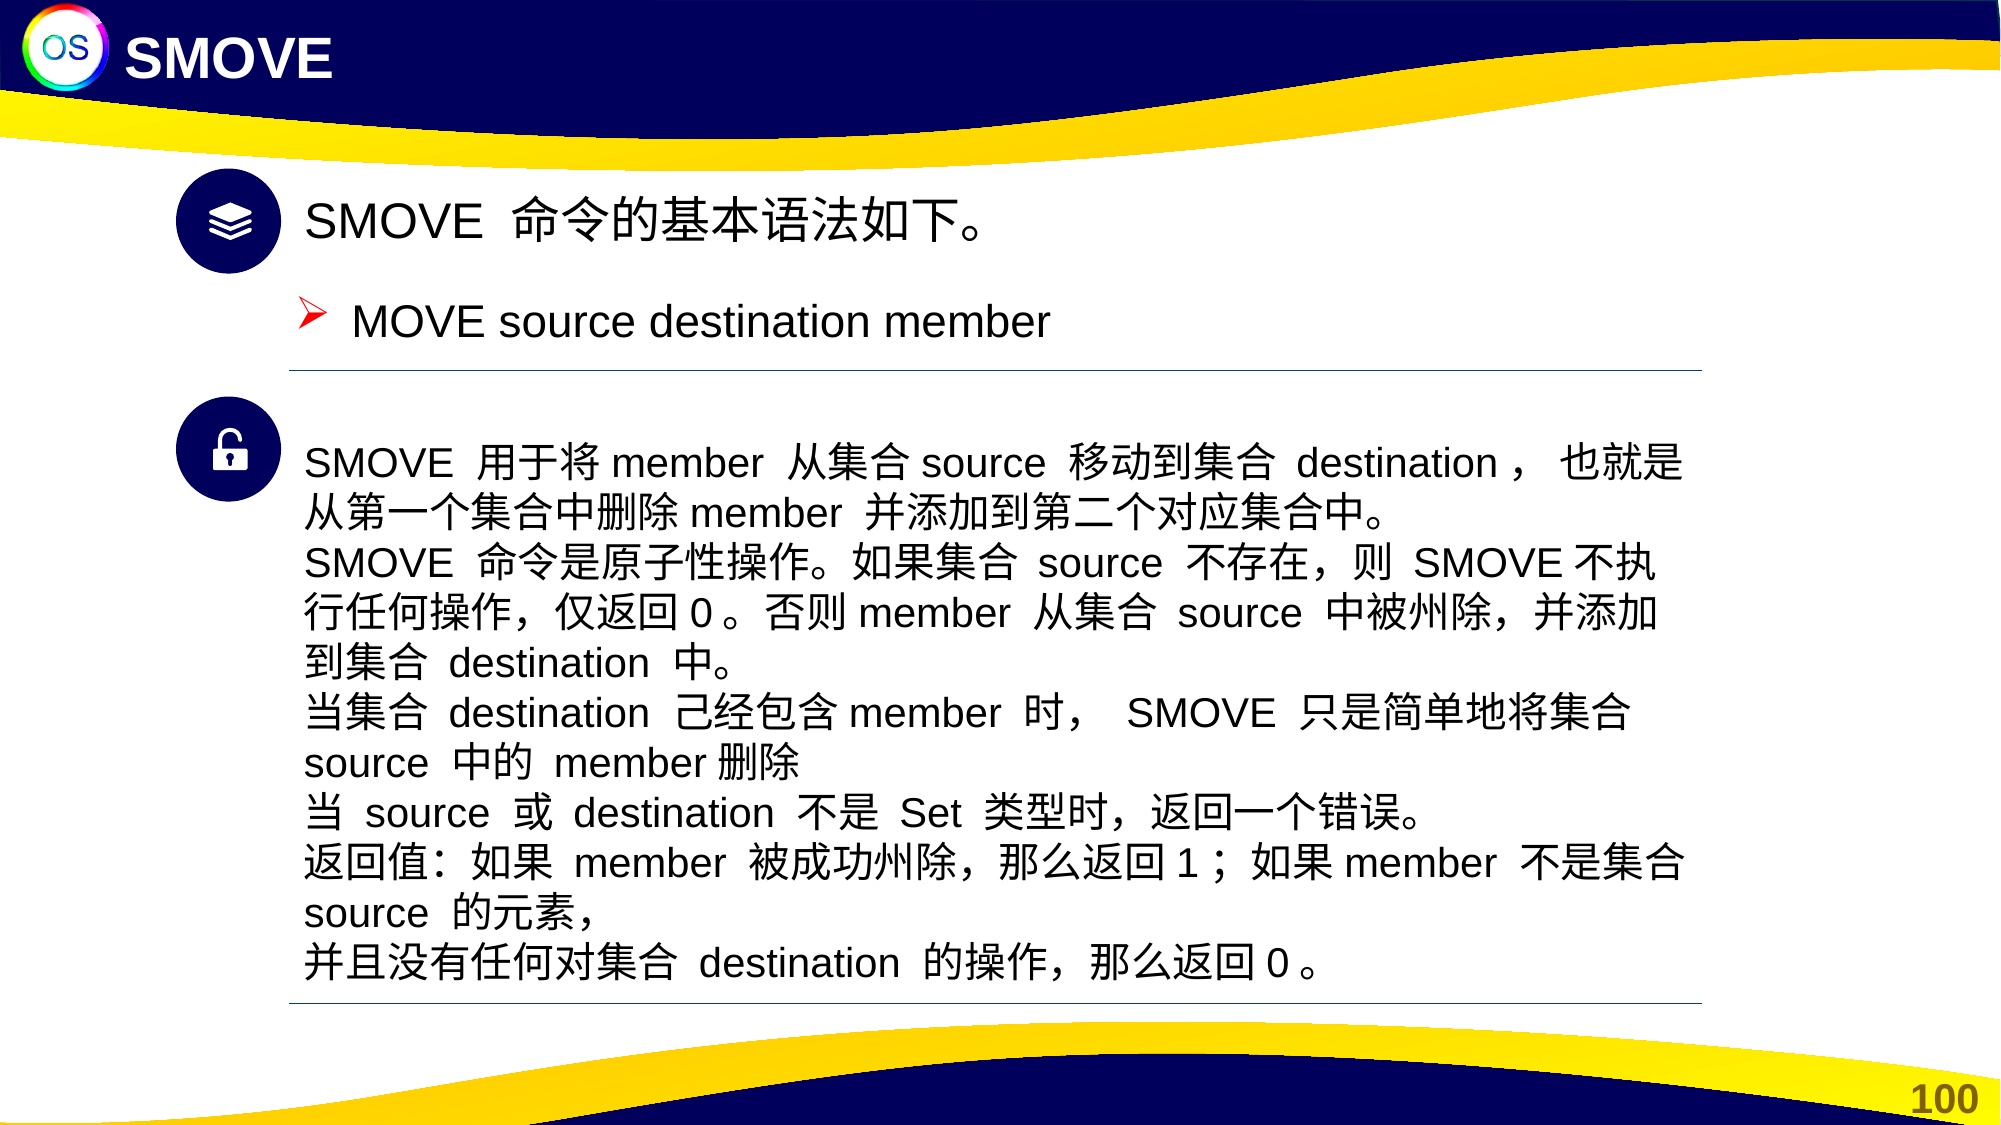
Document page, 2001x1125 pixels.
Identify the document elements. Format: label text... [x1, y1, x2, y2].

text_box [176, 396, 282, 502]
text_box SMOVE [109, 12, 1263, 98]
text_box [209, 202, 252, 223]
text_box MOVE source destination member [280, 273, 1458, 348]
text_box [209, 219, 252, 232]
text_box SMOVE 命令的基本语法如下。 [289, 186, 1109, 251]
text_box SMOVE 用于将member 从集合source 移动到集合 destination， 也就是从第一个集合中删除member 并添加到第二个对应集合中。 SMOVE 命令是原子性操作。如果集合 source 不存在，则 SMOVE不执行任何操作，仅返回0。否则member 从集合 source 中被州除，并添加到集合 destination 中。 当集合 destination 己经包含member 时， SMOVE 只是简单地将集合 source 中的 member删除 当 source 或 destination 不是 Set 类型时，返回一个错误。 返回值：如果 member 被成功州除，那么返回1；如果member 不是集合source 的元素， 并且没有任何对集合 destination 的操作，那么返回0。 [289, 427, 1702, 993]
text_box [176, 168, 282, 274]
text_box [209, 227, 252, 240]
text_box [213, 427, 248, 471]
picture [22, 3, 109, 91]
